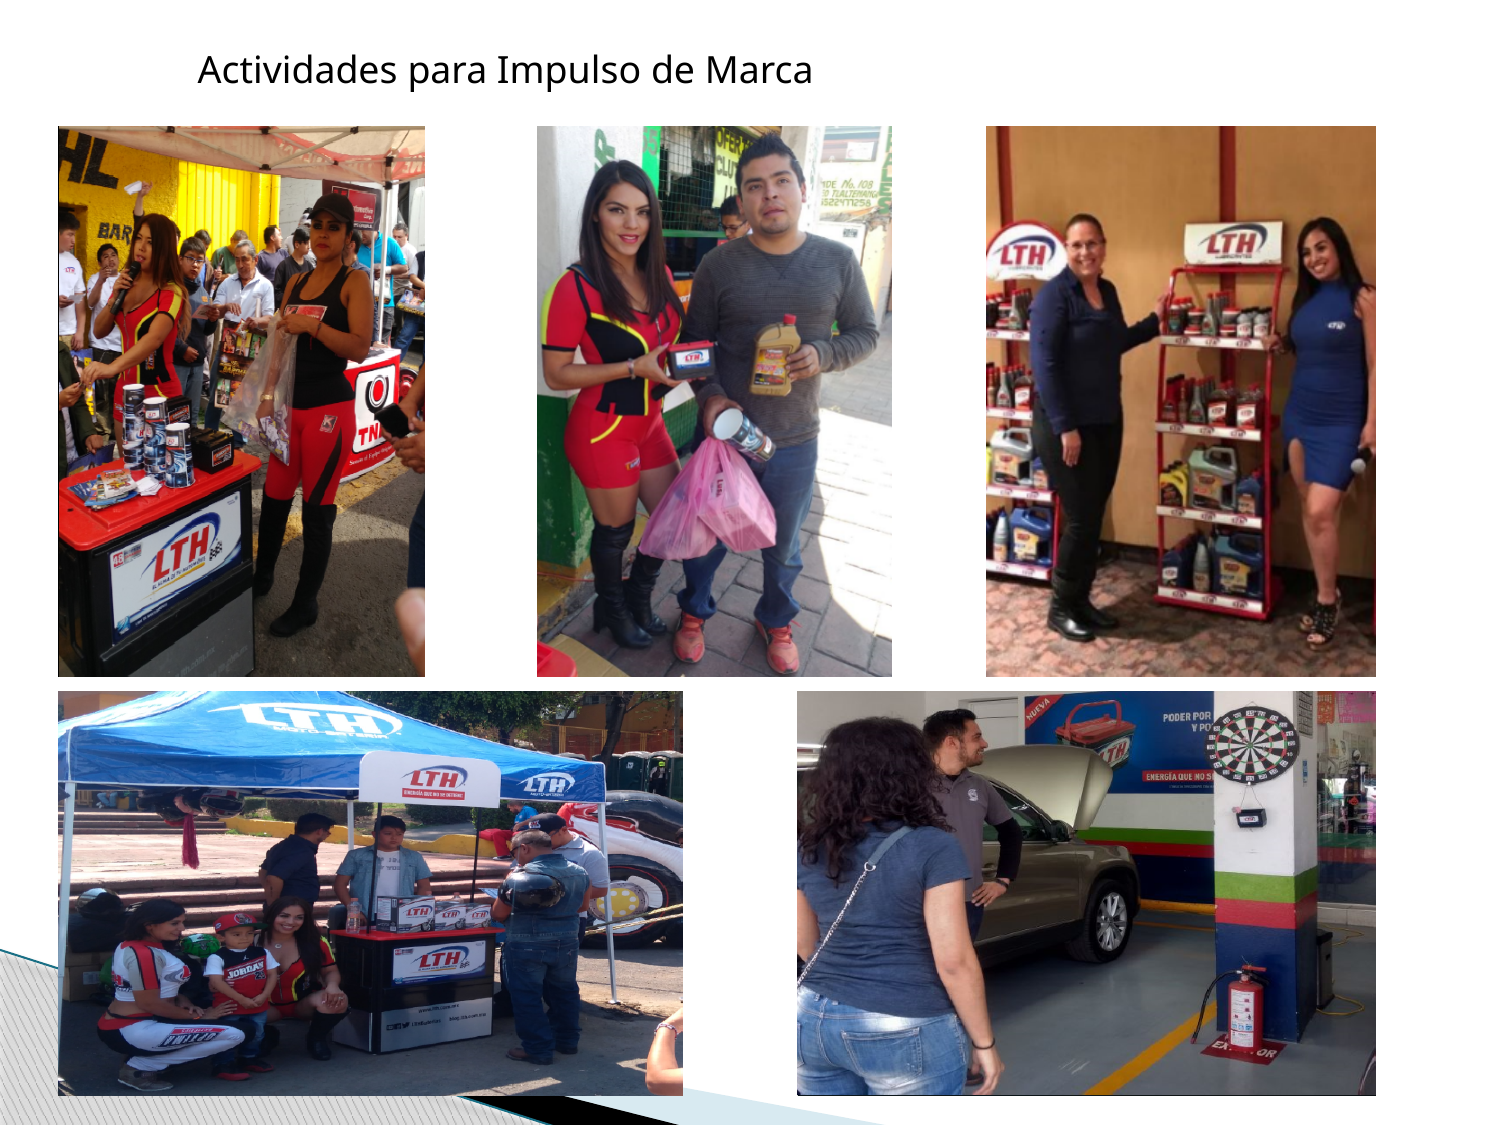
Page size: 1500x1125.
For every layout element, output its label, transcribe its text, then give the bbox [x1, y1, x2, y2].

text_box Actividades para Impulso de Marca [183, 38, 892, 98]
picture [58, 126, 425, 677]
picture [537, 126, 892, 677]
picture [796, 691, 1377, 1096]
picture [985, 126, 1377, 677]
picture [58, 691, 683, 1096]
